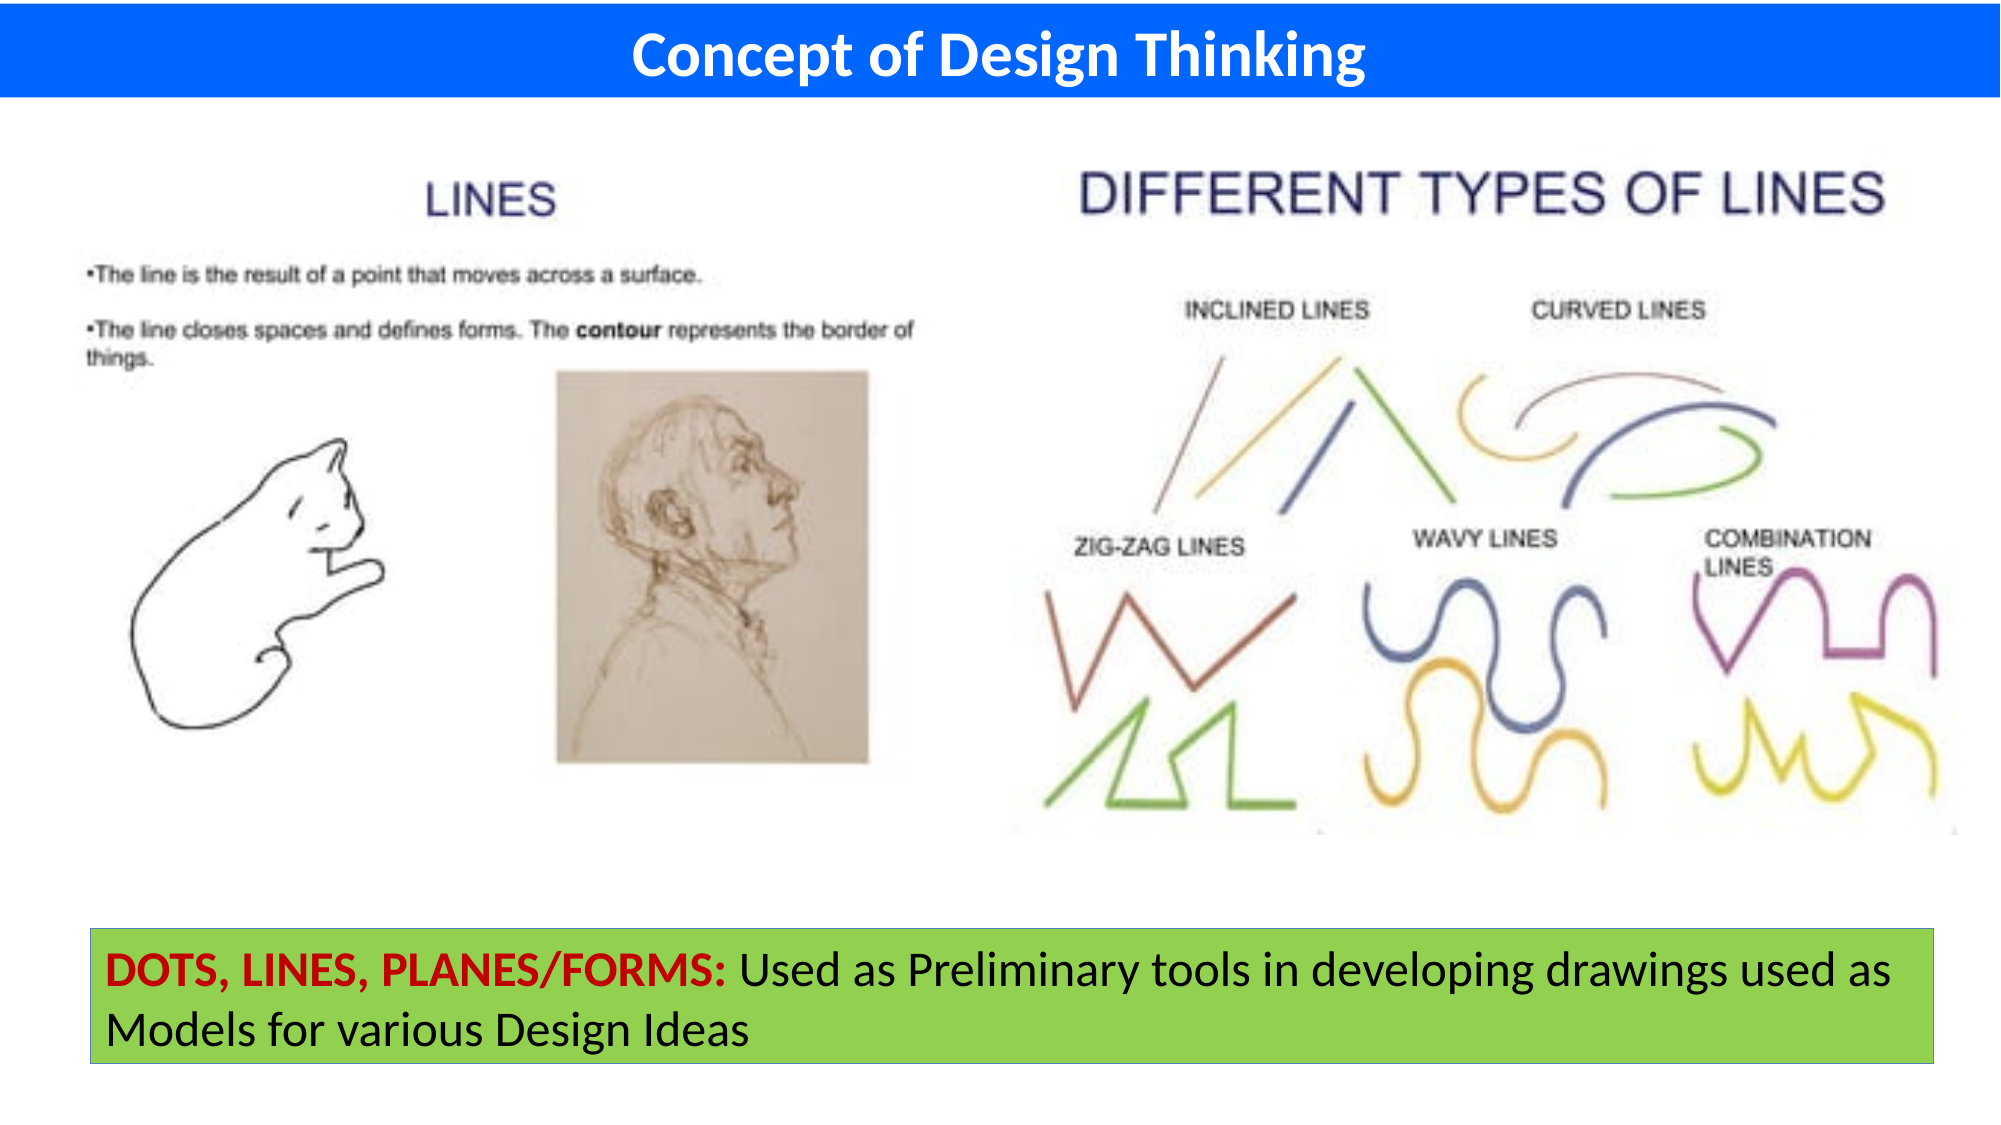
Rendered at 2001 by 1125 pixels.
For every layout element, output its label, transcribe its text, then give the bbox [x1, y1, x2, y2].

text_box DOTS, LINES, PLANES/FORMS: Used as Preliminary tools in developing drawings used as Models for various Design Ideas [90, 928, 1934, 1064]
picture [31, 113, 953, 805]
picture [1011, 125, 1957, 835]
title Concept of Design Thinking [0, 3, 2000, 98]
